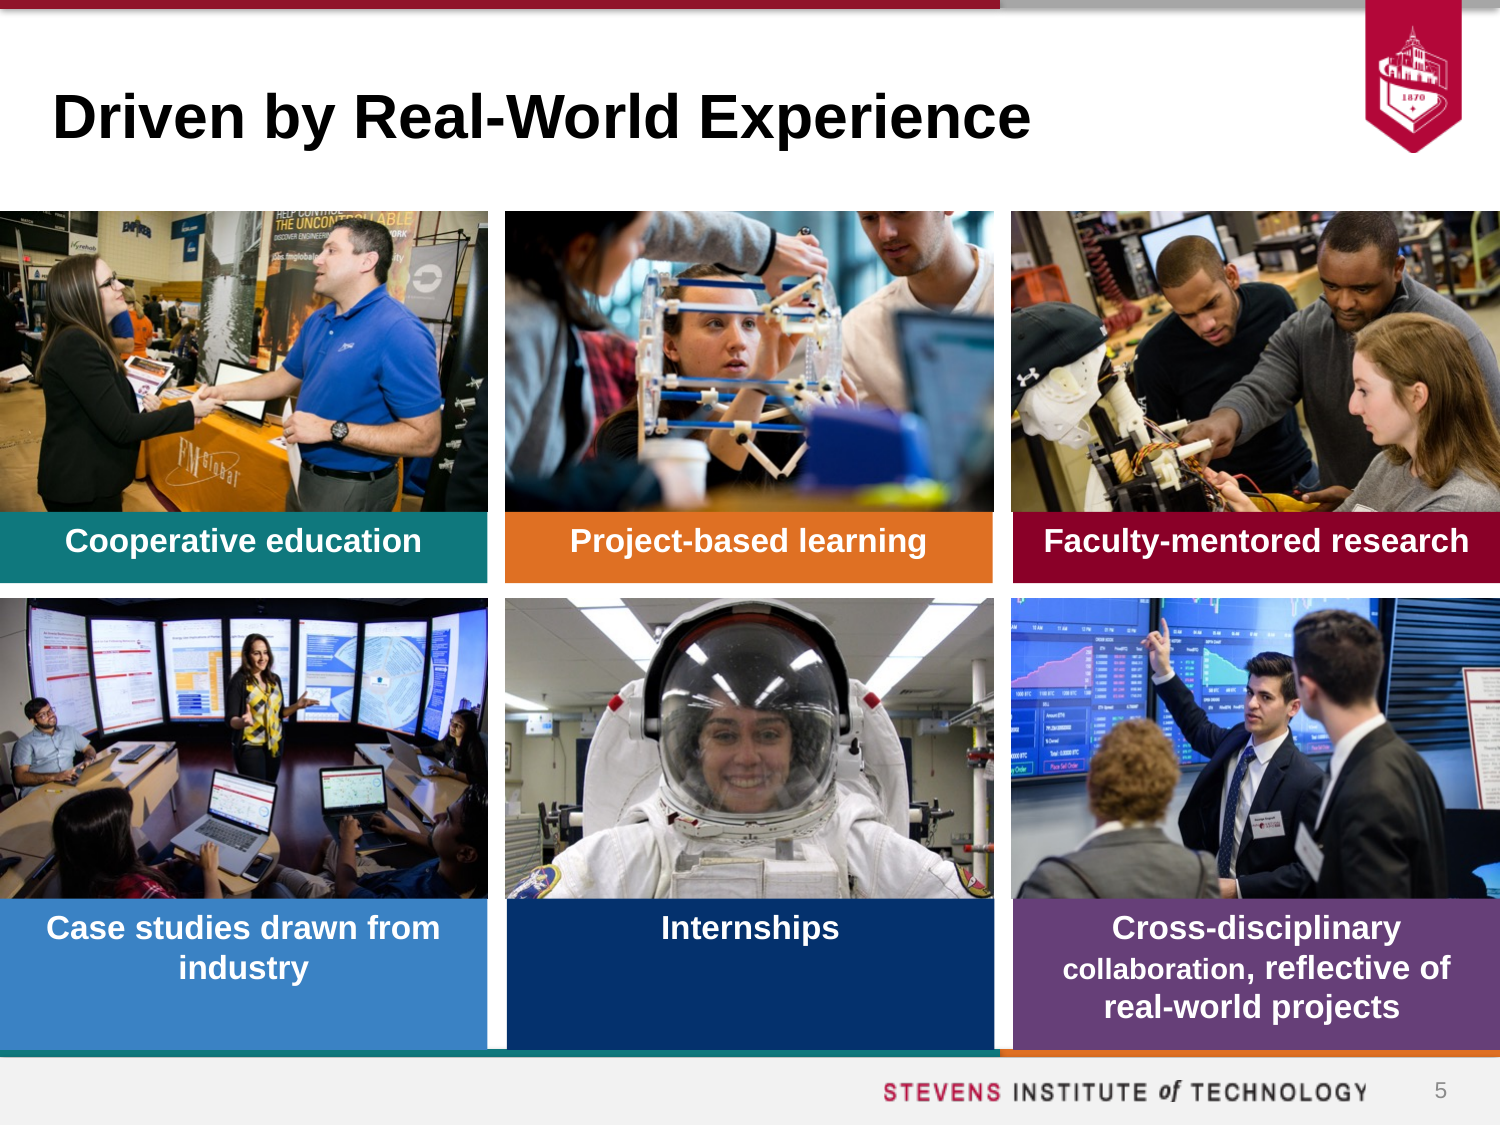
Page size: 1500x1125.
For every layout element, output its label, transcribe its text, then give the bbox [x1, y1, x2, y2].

picture [0, 598, 488, 899]
text_box Cooperative education [0, 517, 488, 584]
text_box Case studies drawn from industry [0, 906, 488, 1050]
picture [505, 211, 994, 513]
picture [1011, 598, 1500, 899]
slide_number 5 [1401, 1059, 1481, 1120]
picture [1011, 211, 1500, 513]
picture [505, 598, 994, 899]
text_box Cross-disciplinary collaboration, reflective of real-world projects [1013, 906, 1500, 1050]
text_box Internships [506, 906, 995, 1050]
text_box Project-based learning [505, 518, 993, 584]
title Driven by Real-World Experience [37, 68, 1236, 157]
picture [0, 211, 488, 513]
text_box Faculty-mentored research [1013, 518, 1500, 584]
